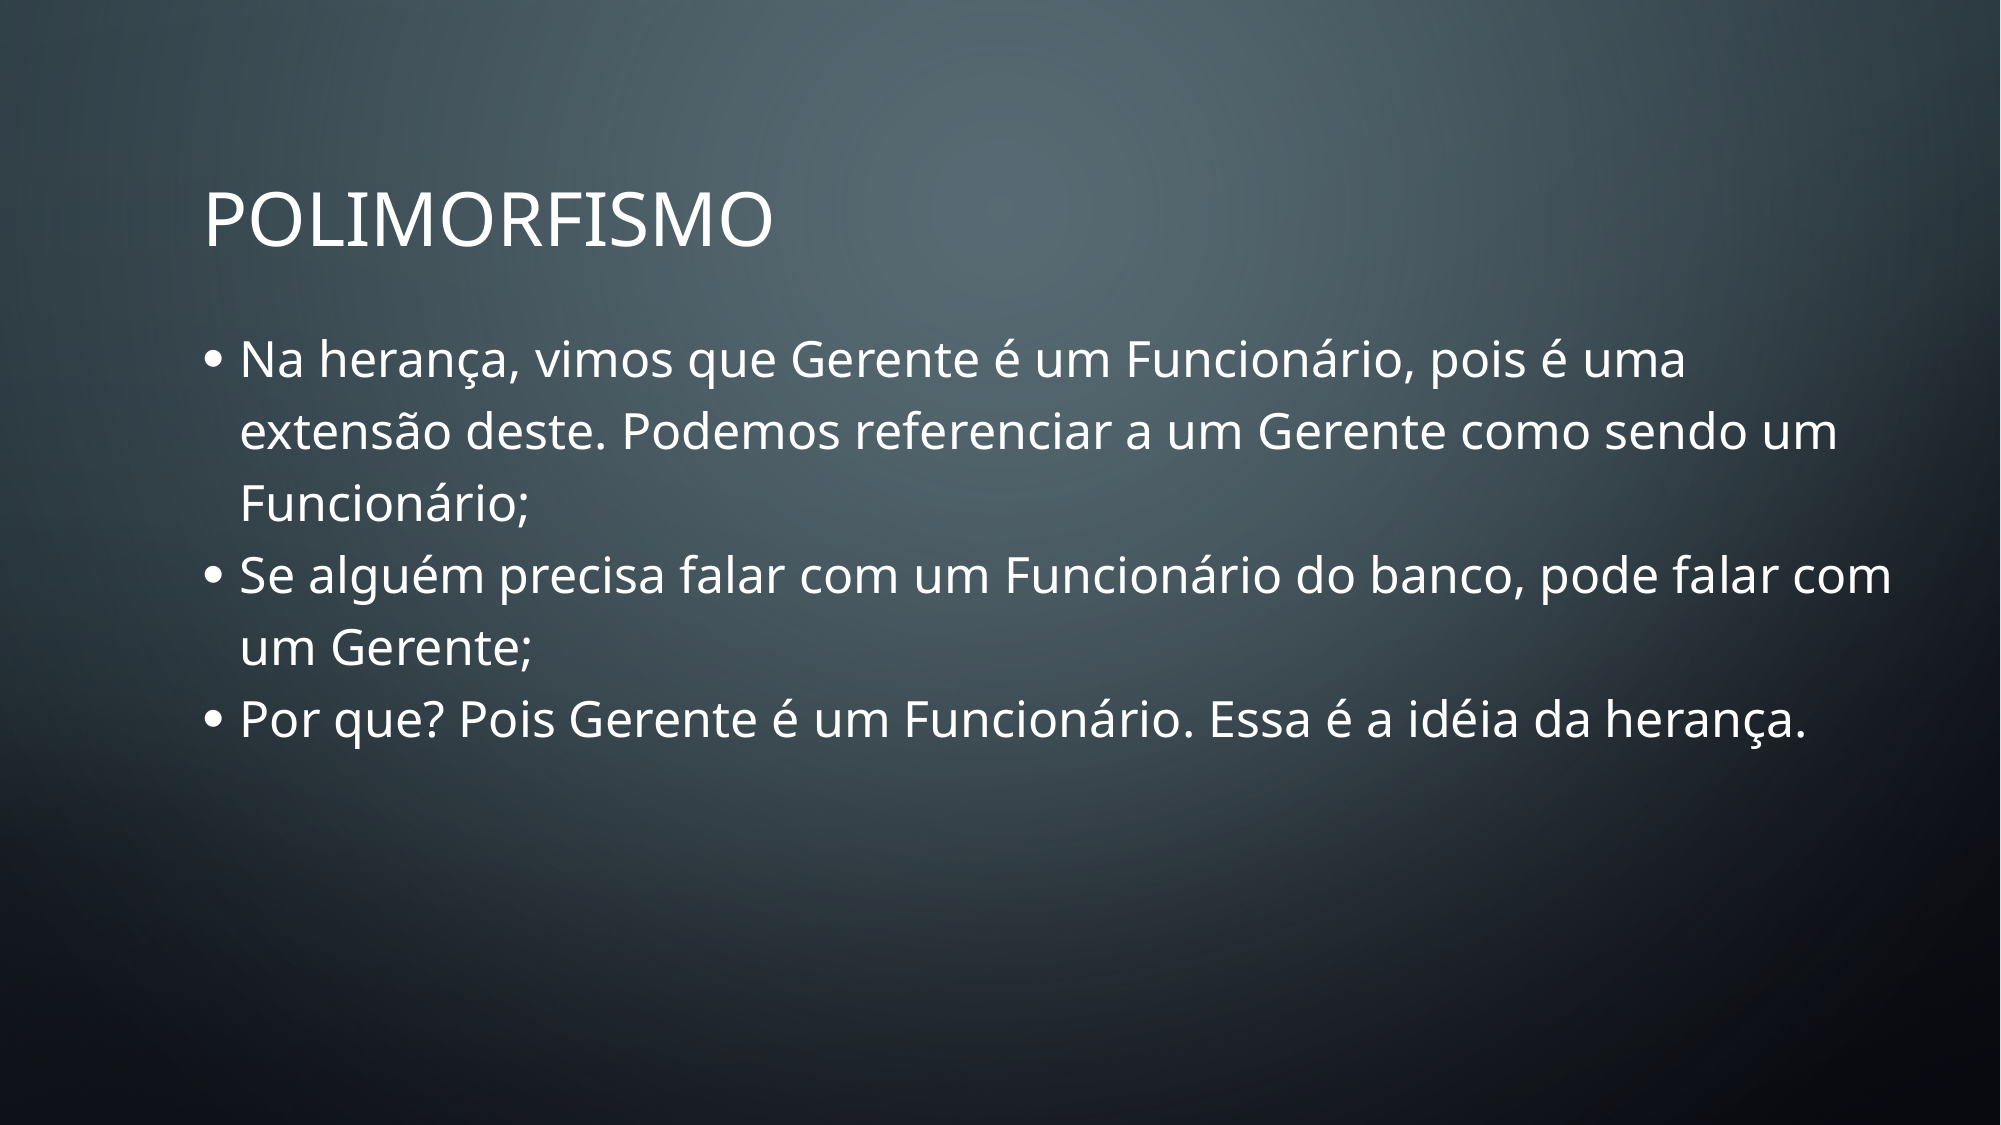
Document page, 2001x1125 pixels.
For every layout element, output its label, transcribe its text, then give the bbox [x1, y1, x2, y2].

list Na herança, vimos que Gerente é um Funcionário, pois é uma extensão deste. Podemos referenciar a um Gerente como sendo um Funcionário; Se alguém precisa falar com um Funcionário do banco, pode falar com um Gerente; Por que? Pois Gerente é um Funcionário. Essa é a idéia da herança. [187, 308, 1914, 1024]
title POLIMORFISMO [187, 101, 1813, 308]
